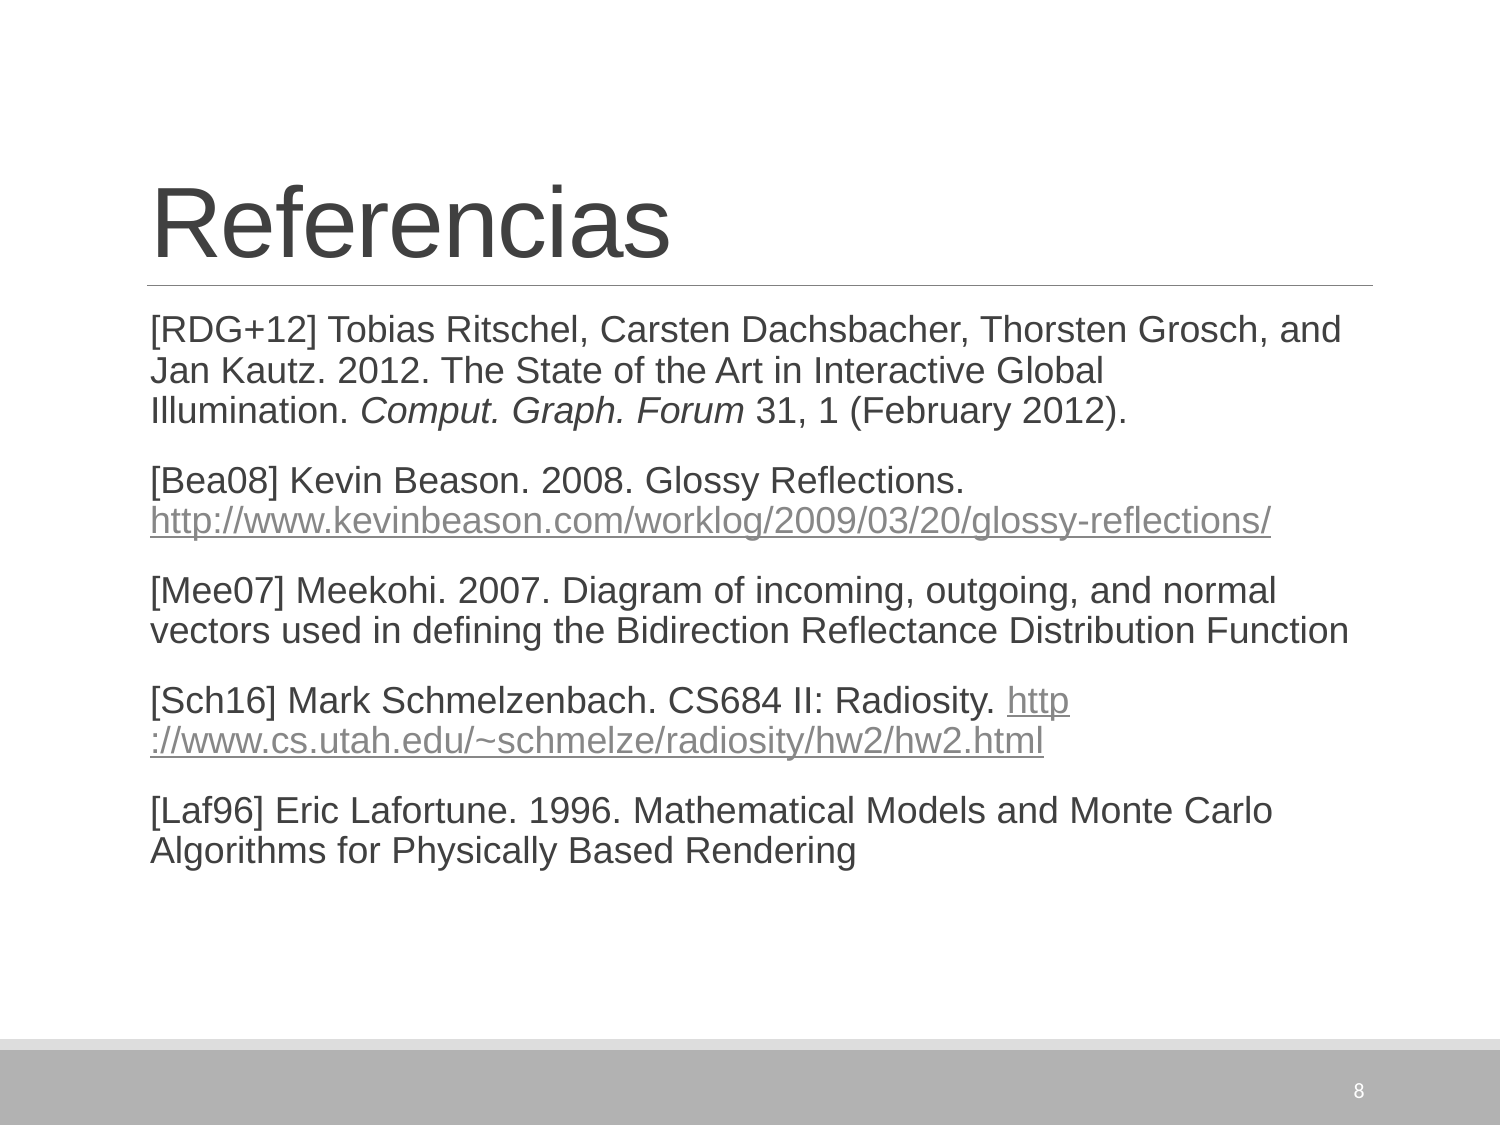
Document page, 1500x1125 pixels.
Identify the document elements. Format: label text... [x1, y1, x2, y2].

title Referencias [135, 47, 1373, 285]
list [RDG+12] Tobias Ritschel, Carsten Dachsbacher, Thorsten Grosch, and Jan Kautz. 2012. The State of the Art in Interactive Global Illumination. Comput. Graph. Forum 31, 1 (February 2012). [Bea08] Kevin Beason. 2008. Glossy Reflections. http://www.kevinbeason.com/worklog/2009/03/20/glossy-reflections/ [Mee07] Meekohi. 2007. Diagram of incoming, outgoing, and normal vectors used in defining the Bidirection Reflectance Distribution Function [Sch16] Mark Schmelzenbach. CS684 II: Radiosity. http://www.cs.utah.edu/~schmelze/radiosity/hw2/hw2.html [Laf96] Eric Lafortune. 1996. Mathematical Models and Monte Carlo Algorithms for Physically Based Rendering [135, 302, 1373, 963]
slide_number 8 [1218, 1059, 1380, 1120]
